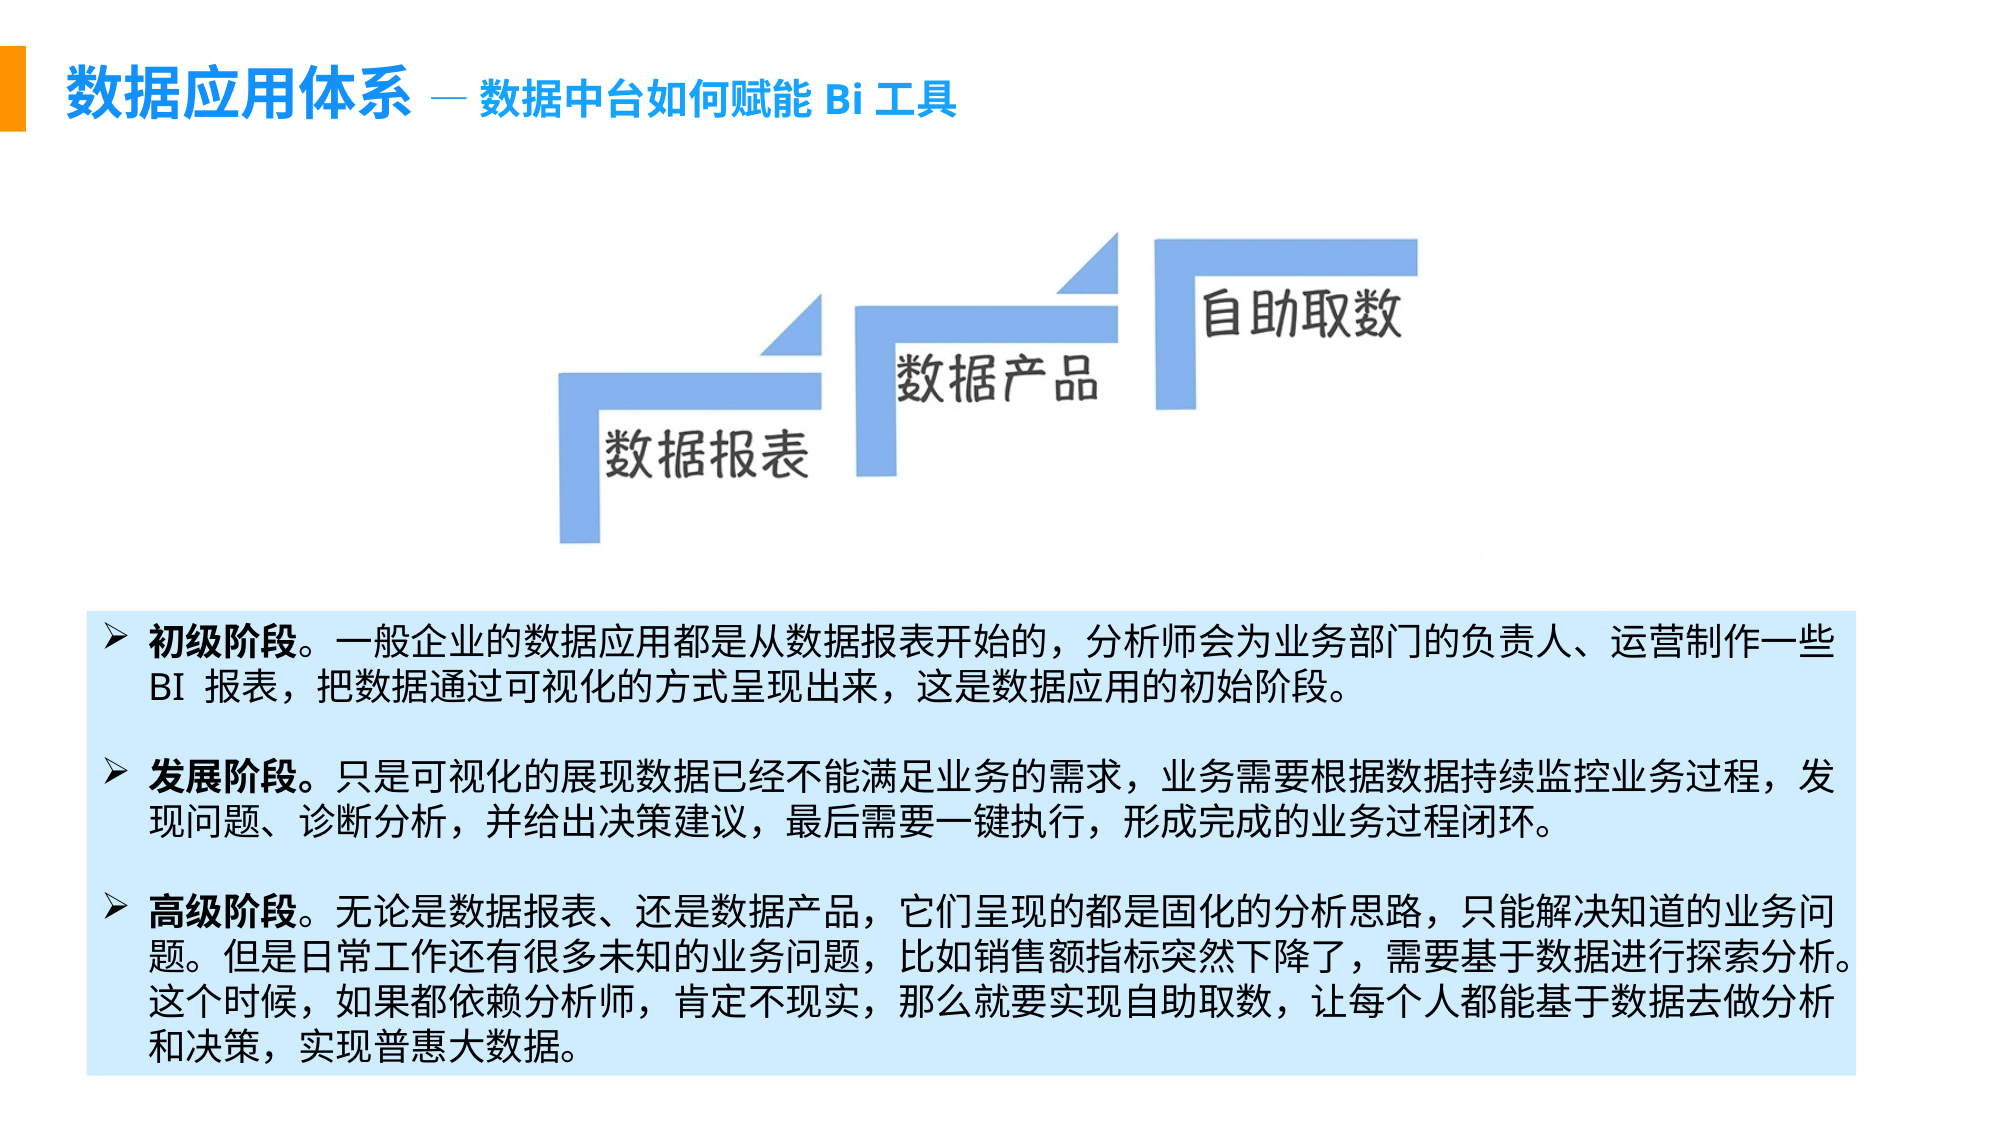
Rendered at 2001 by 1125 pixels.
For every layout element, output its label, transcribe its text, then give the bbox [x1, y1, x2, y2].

picture [337, 134, 1606, 651]
text_box 初级阶段。一般企业的数据应用都是从数据报表开始的，分析师会为业务部门的负责人、运营制作一些 BI 报表，把数据通过可视化的方式呈现出来，这是数据应用的初始阶段。 发展阶段。只是可视化的展现数据已经不能满足业务的需求，业务需要根据数据持续监控业务过程，发现问题、诊断分析，并给出决策建议，最后需要一键执行，形成完成的业务过程闭环。 高级阶段。无论是数据报表、还是数据产品，它们呈现的都是固化的分析思路，只能解决知道的业务问题。但是日常工作还有很多未知的业务问题，比如销售额指标突然下降了，需要基于数据进行探索分析。这个时候，如果都依赖分析师，肯定不现实，那么就要实现自助取数，让每个人都能基于数据去做分析和决策，实现普惠大数据。 [86, 610, 1857, 1076]
text_box 数据应用体系 — 数据中台如何赋能Bi工具 [50, 48, 1708, 134]
